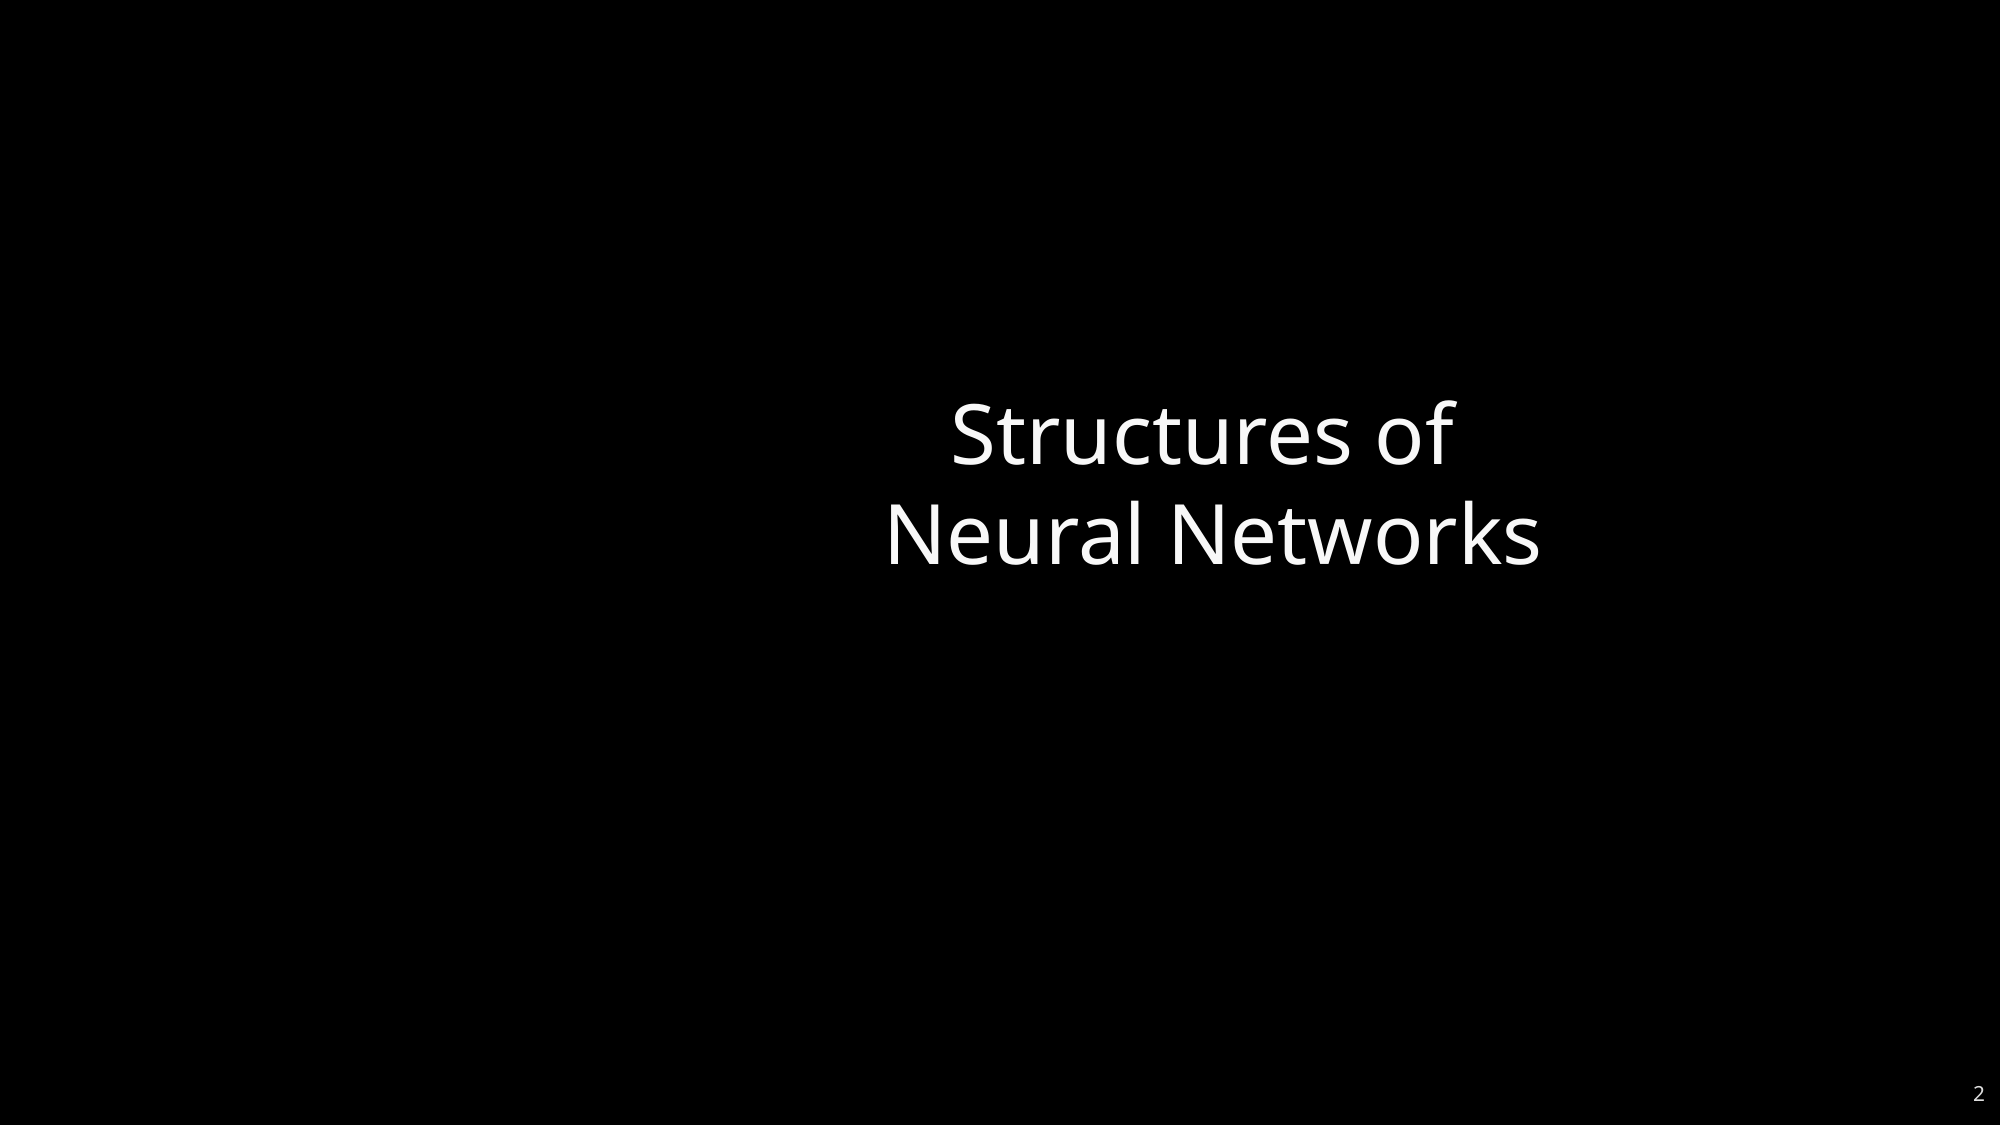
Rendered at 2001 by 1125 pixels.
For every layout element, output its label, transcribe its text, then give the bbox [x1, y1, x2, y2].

title Structures of Neural Networks [426, 288, 2000, 589]
slide_number 2 [1876, 1065, 2000, 1125]
